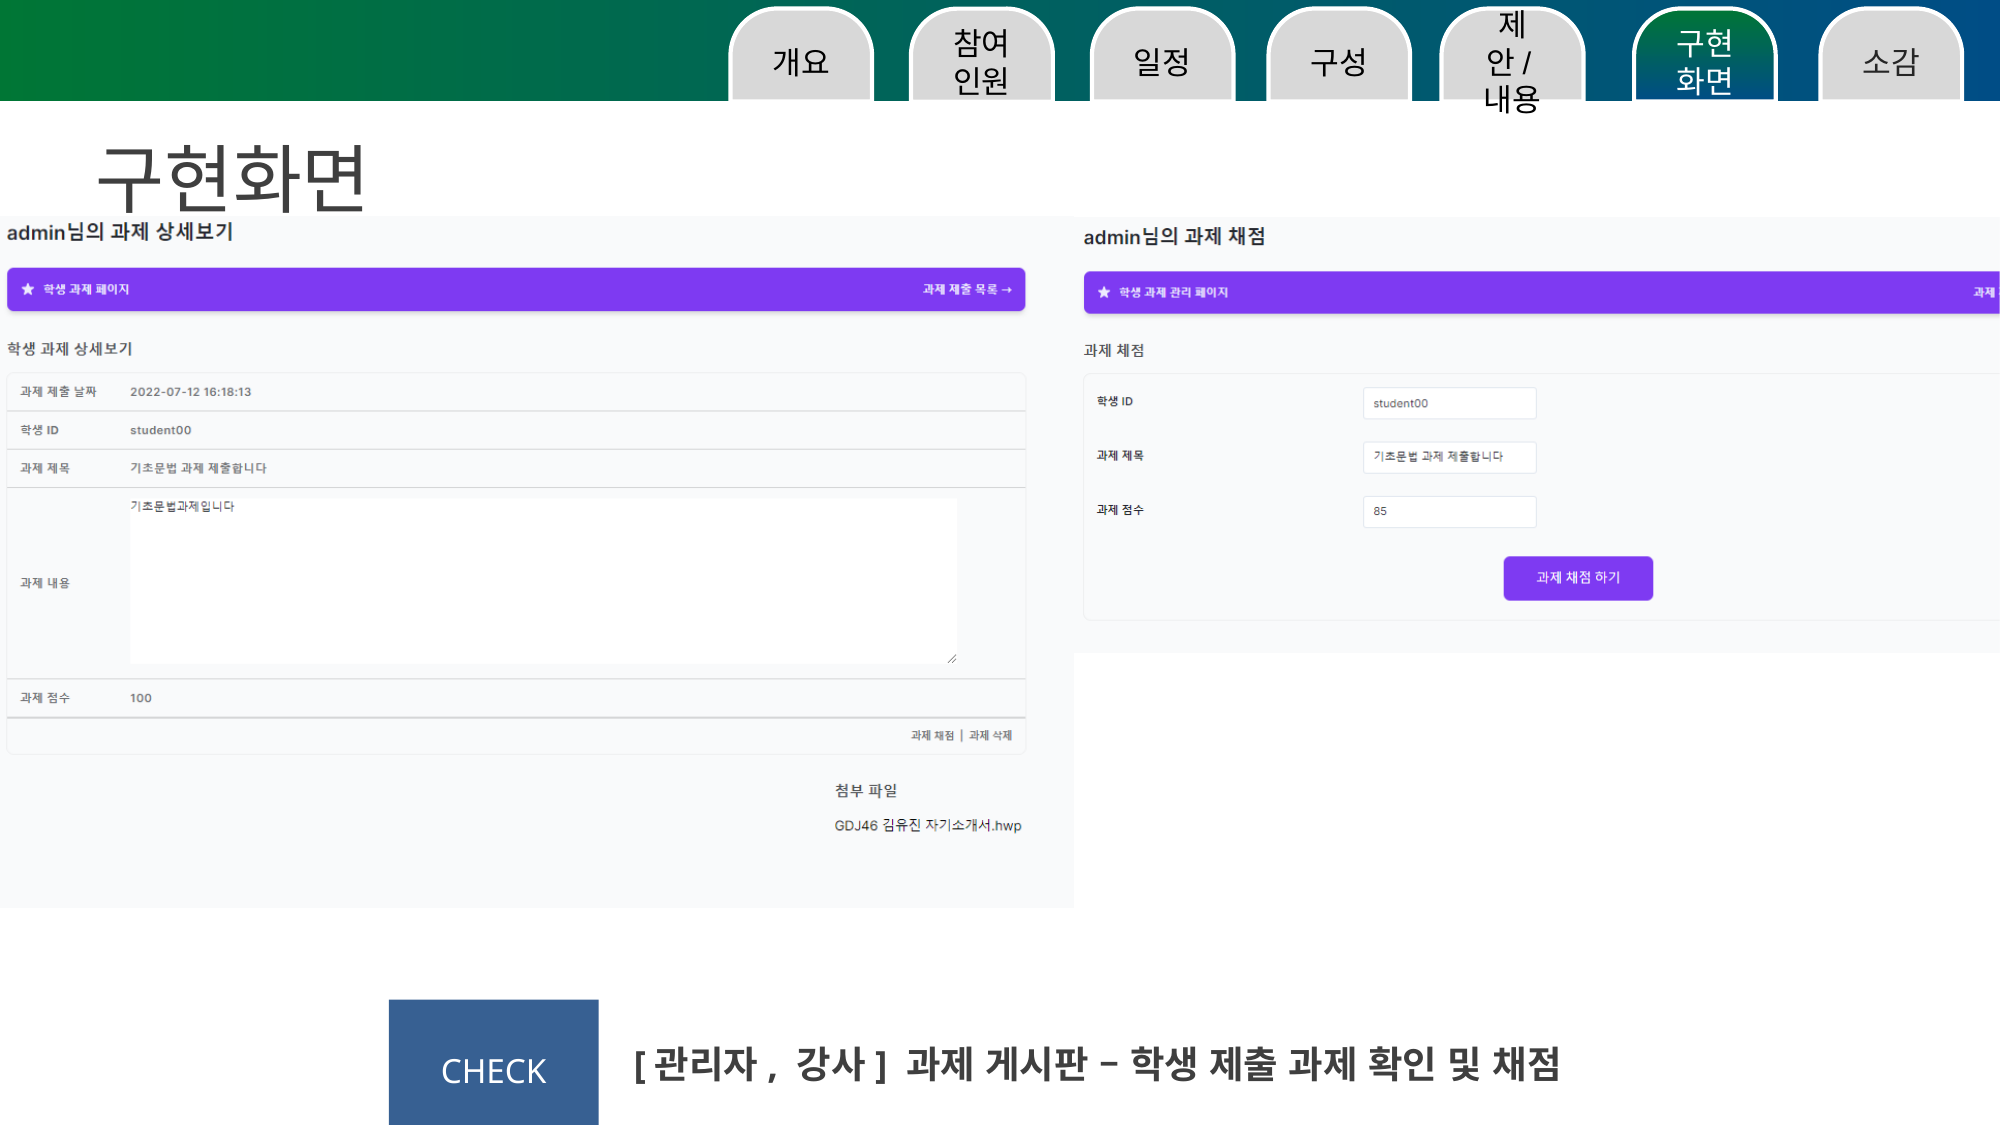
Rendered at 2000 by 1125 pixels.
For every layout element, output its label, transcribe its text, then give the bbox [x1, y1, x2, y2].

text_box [0, 0, 2000, 102]
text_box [388, 999, 1653, 1125]
picture [0, 216, 2000, 909]
text_box 구현화면 [80, 125, 427, 215]
